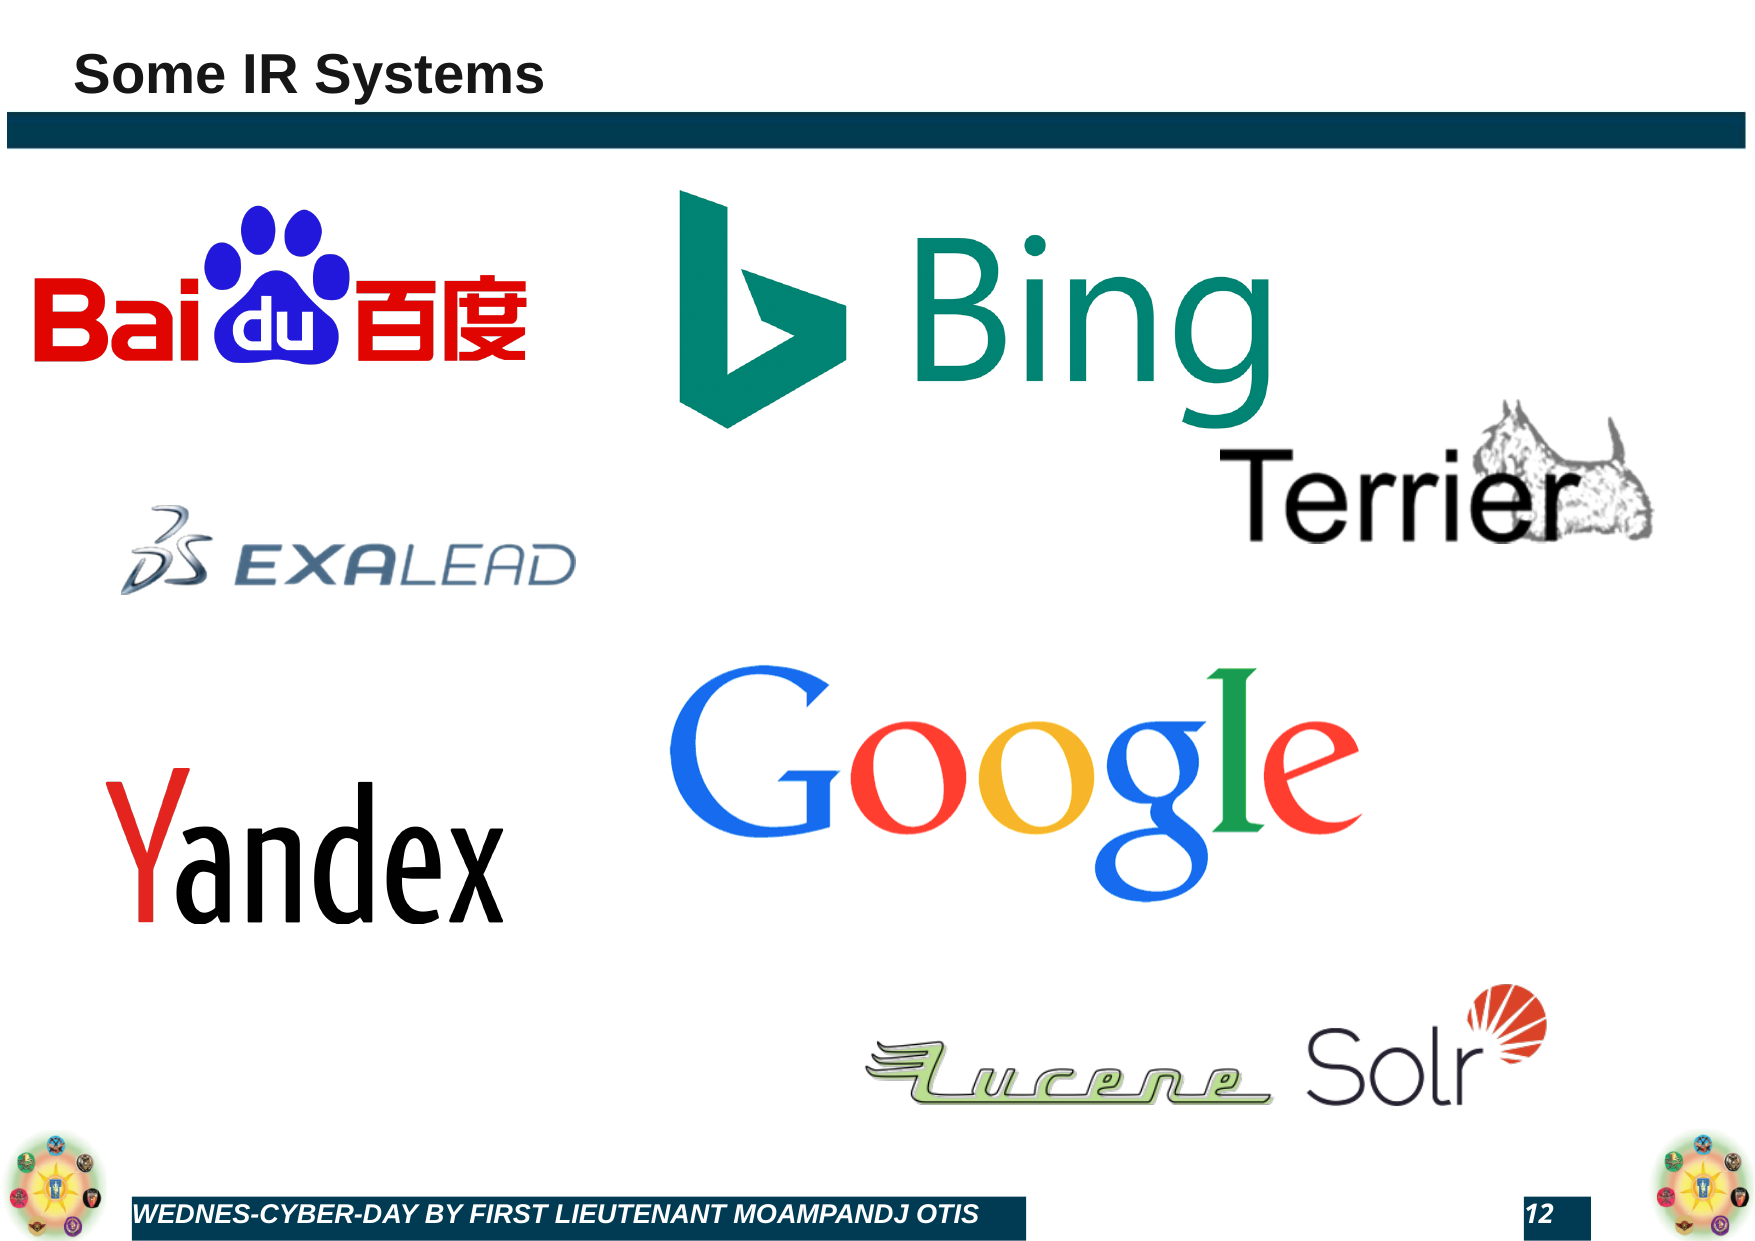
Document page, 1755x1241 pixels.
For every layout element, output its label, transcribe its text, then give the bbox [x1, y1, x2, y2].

picture [1, 1130, 107, 1241]
text_box Some IR Systems [73, 37, 859, 97]
picture [677, 184, 1656, 544]
picture [1648, 1129, 1755, 1241]
picture [7, 120, 1746, 150]
picture [25, 195, 537, 371]
picture [121, 505, 1555, 1117]
picture [76, 716, 542, 978]
picture [7, 111, 1746, 117]
